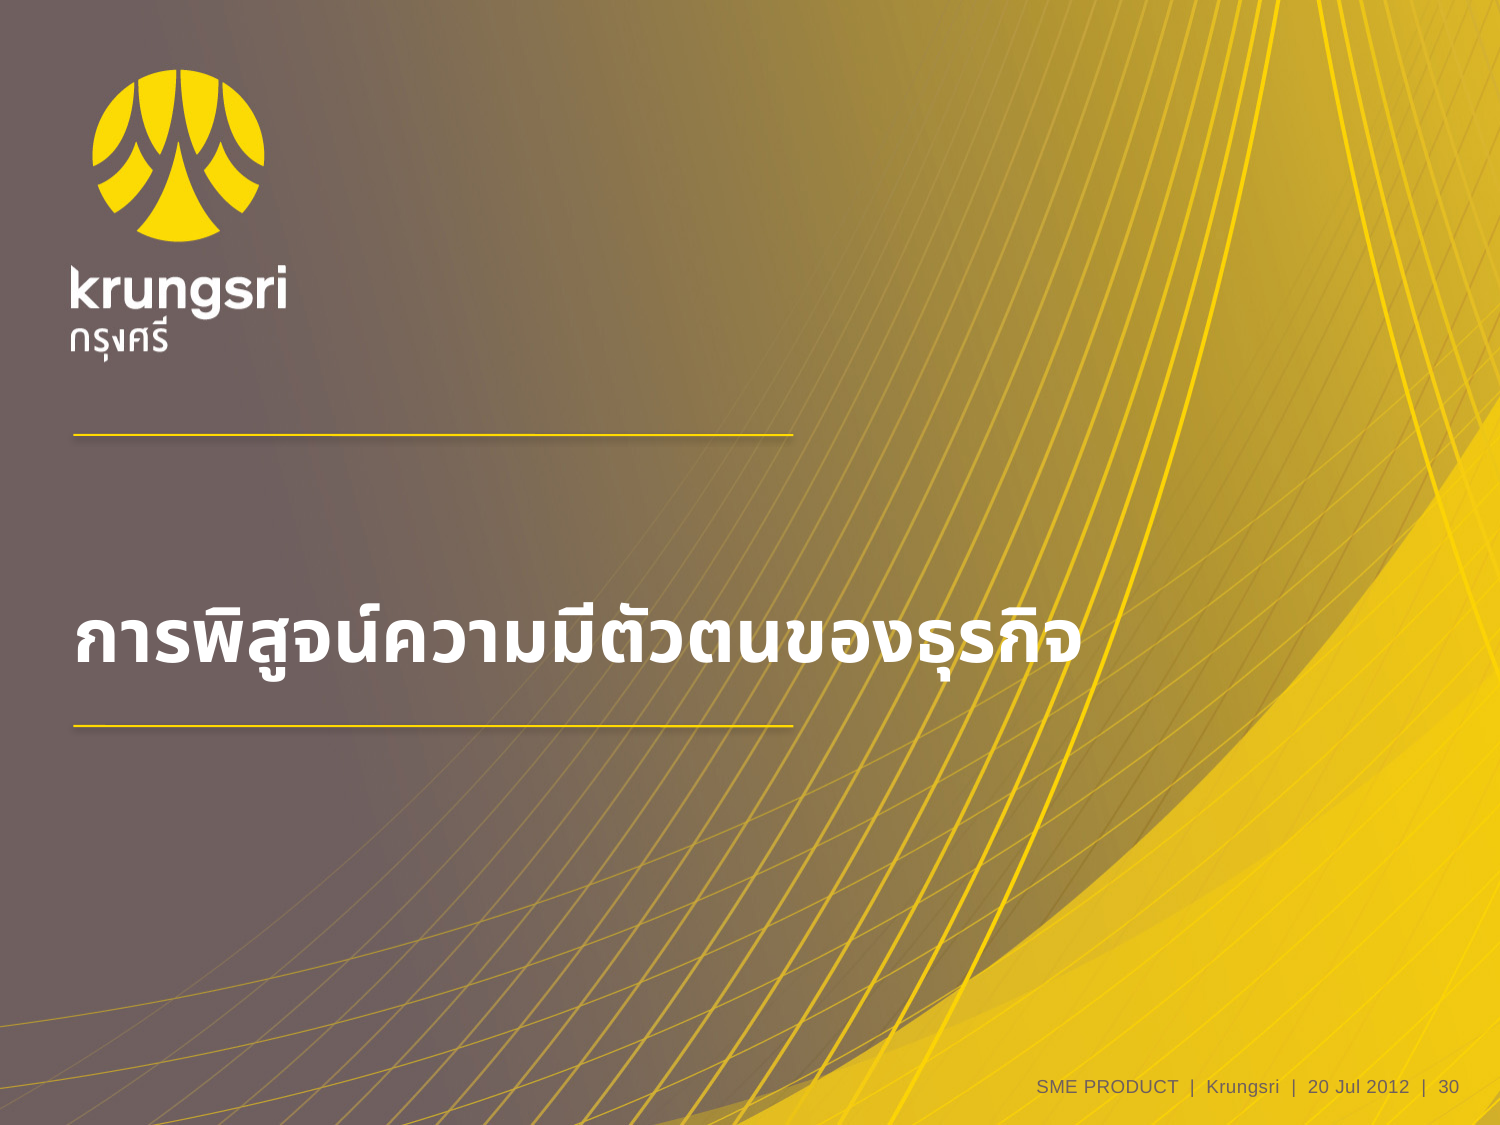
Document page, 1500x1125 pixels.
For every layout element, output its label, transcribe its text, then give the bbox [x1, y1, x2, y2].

picture [0, 0, 1500, 1125]
slide_number 30 [1438, 1064, 1493, 1109]
footer SME PRODUCT | Krungsri | 20 Jul 2012 | [676, 1064, 1427, 1109]
subtitle การพิสูจน์ความมีตัวตนของธุรกิจ [73, 497, 1394, 768]
